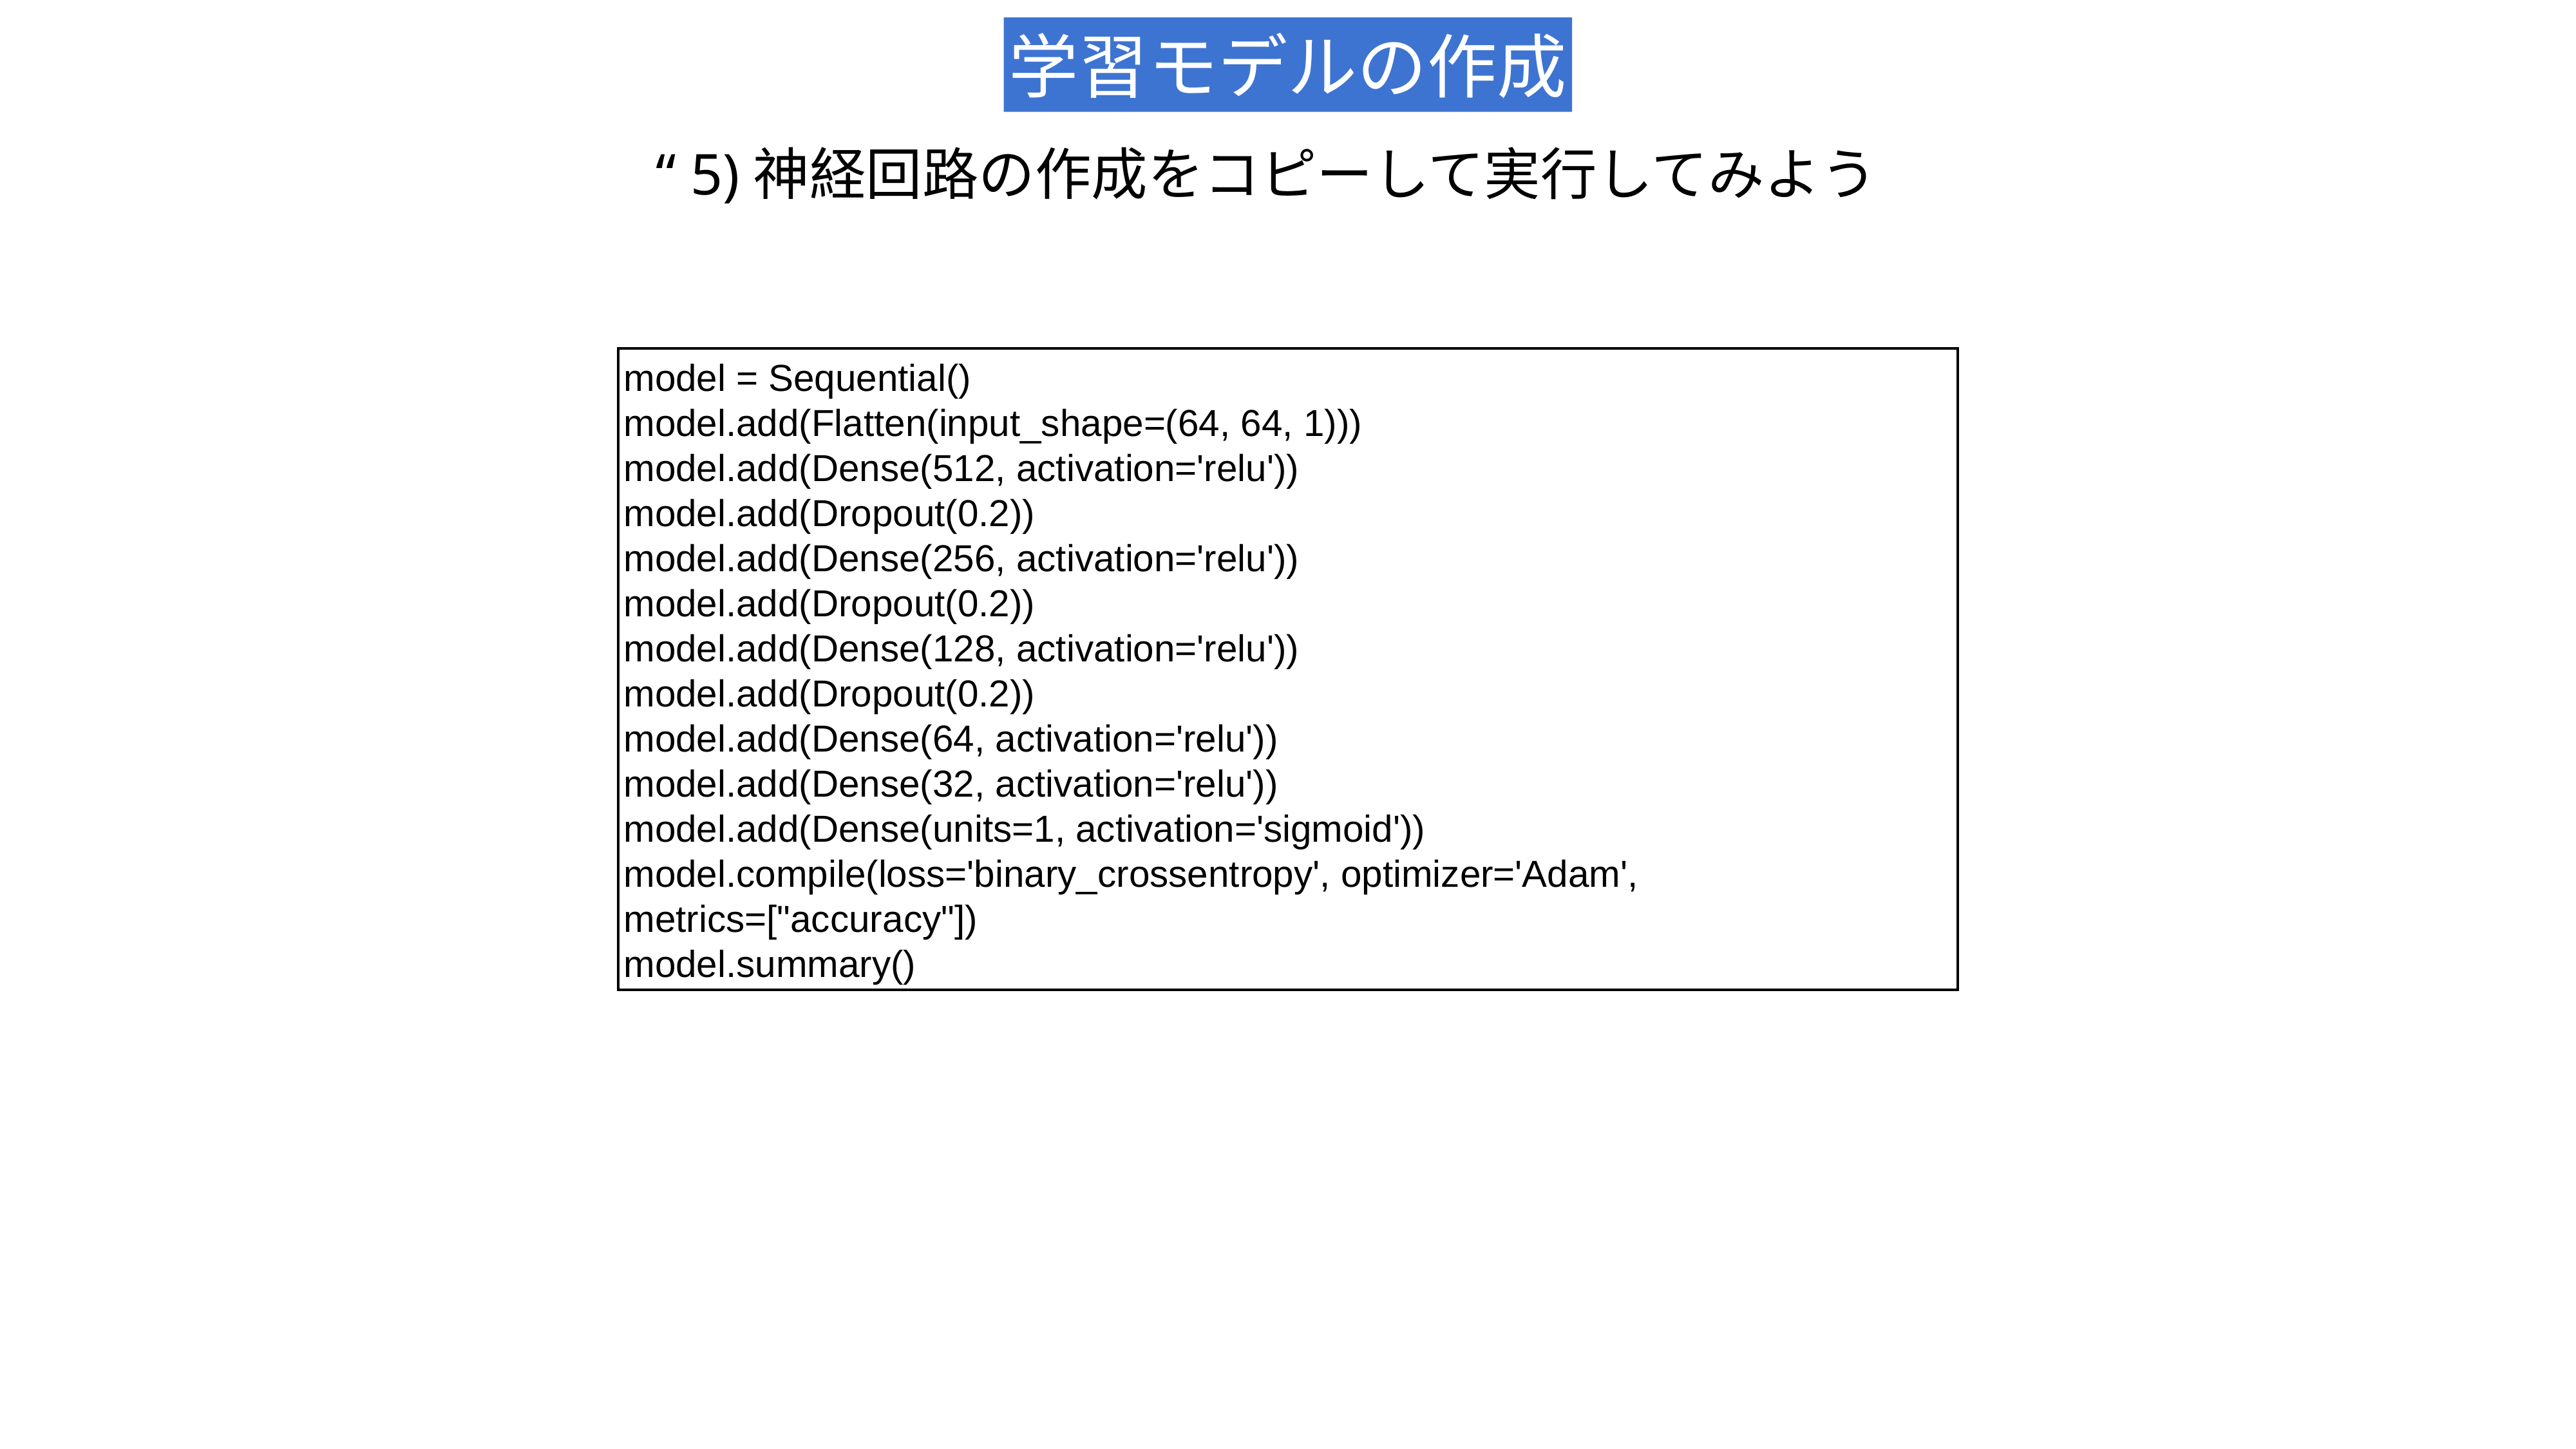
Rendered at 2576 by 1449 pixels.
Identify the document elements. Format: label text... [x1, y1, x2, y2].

text_box 学習モデルの作成 [1003, 17, 1573, 112]
text_box model = Sequential() model.add(Flatten(input_shape=(64, 64, 1))) model.add(Dense(512, activation='relu')) model.add(Dropout(0.2)) model.add(Dense(256, activation='relu')) model.add(Dropout(0.2)) model.add(Dense(128, activation='relu')) model.add(Dropout(0.2)) model.add(Dense(64, activation='relu')) model.add(Dense(32, activation='relu')) model.add(Dense(units=1, activation='sigmoid')) model.compile(loss='binary_crossentropy', optimizer='Adam', metrics=["accuracy"]) model.summary() [618, 348, 1958, 990]
text_box “ 5)神経回路の作成をコピーして実行してみよう [650, 133, 1883, 212]
